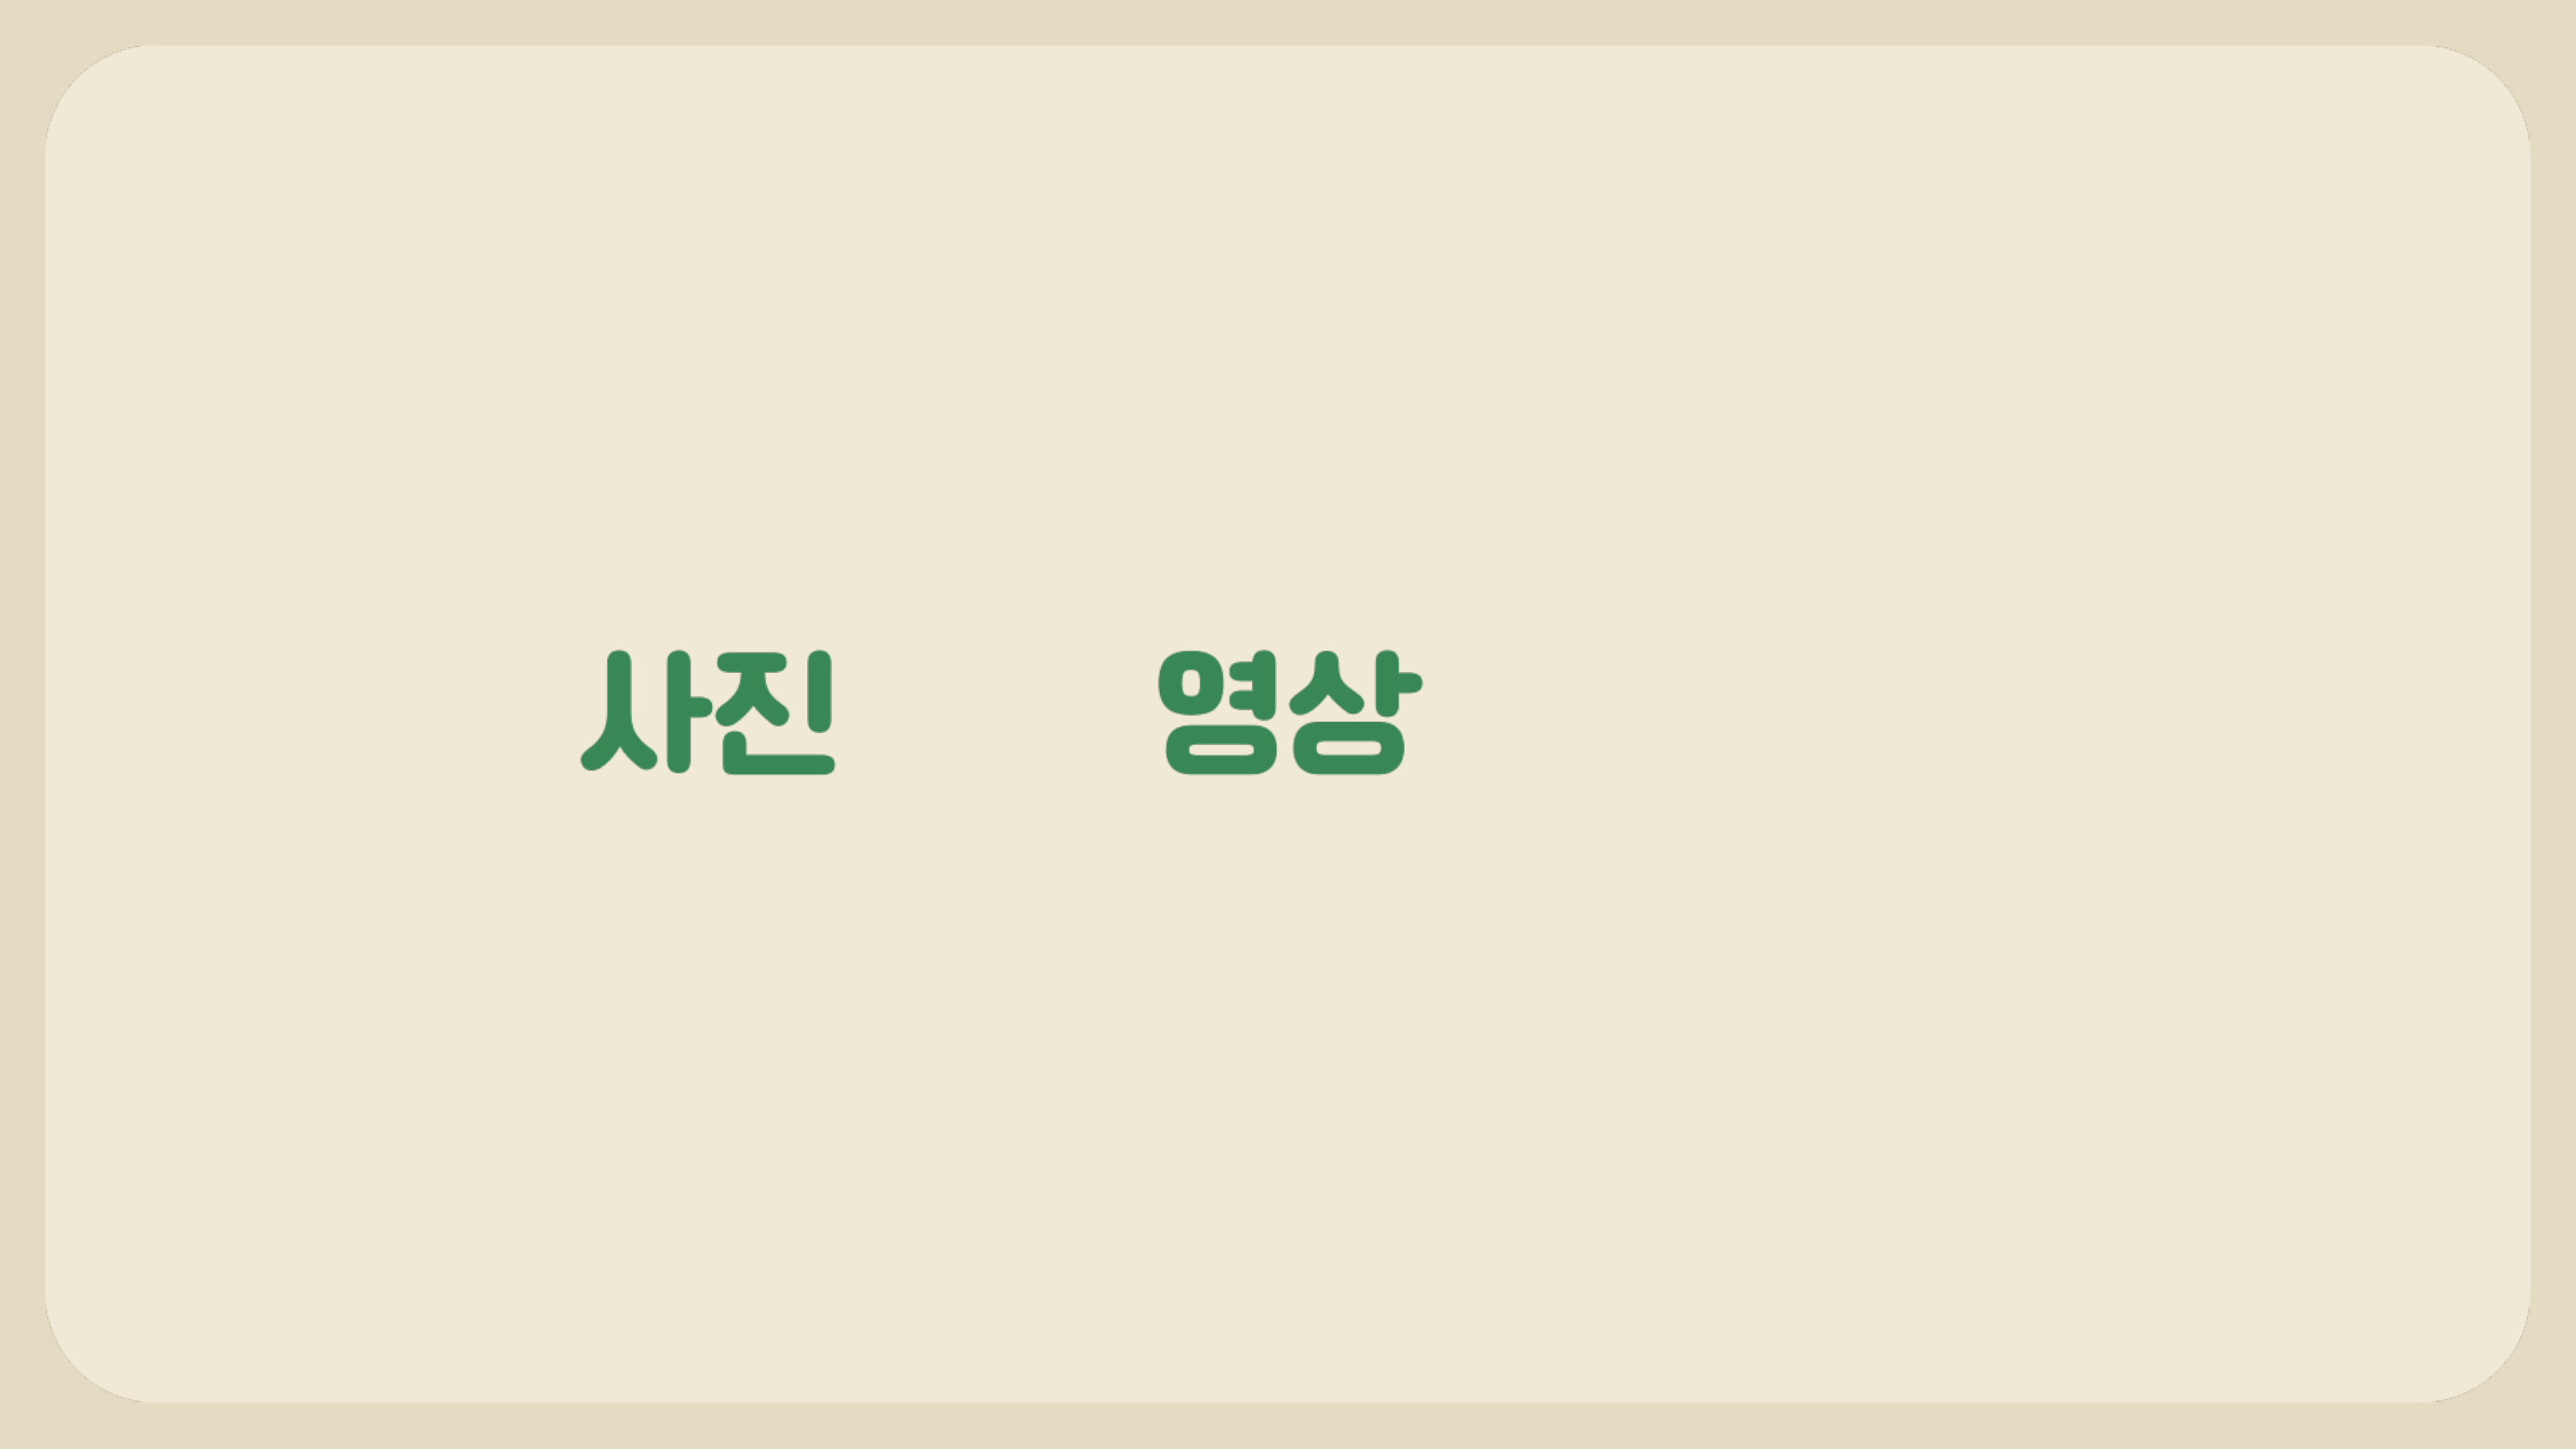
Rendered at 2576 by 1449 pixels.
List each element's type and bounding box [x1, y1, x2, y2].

picture [320, 602, 1490, 842]
text_box [45, 45, 2530, 1404]
